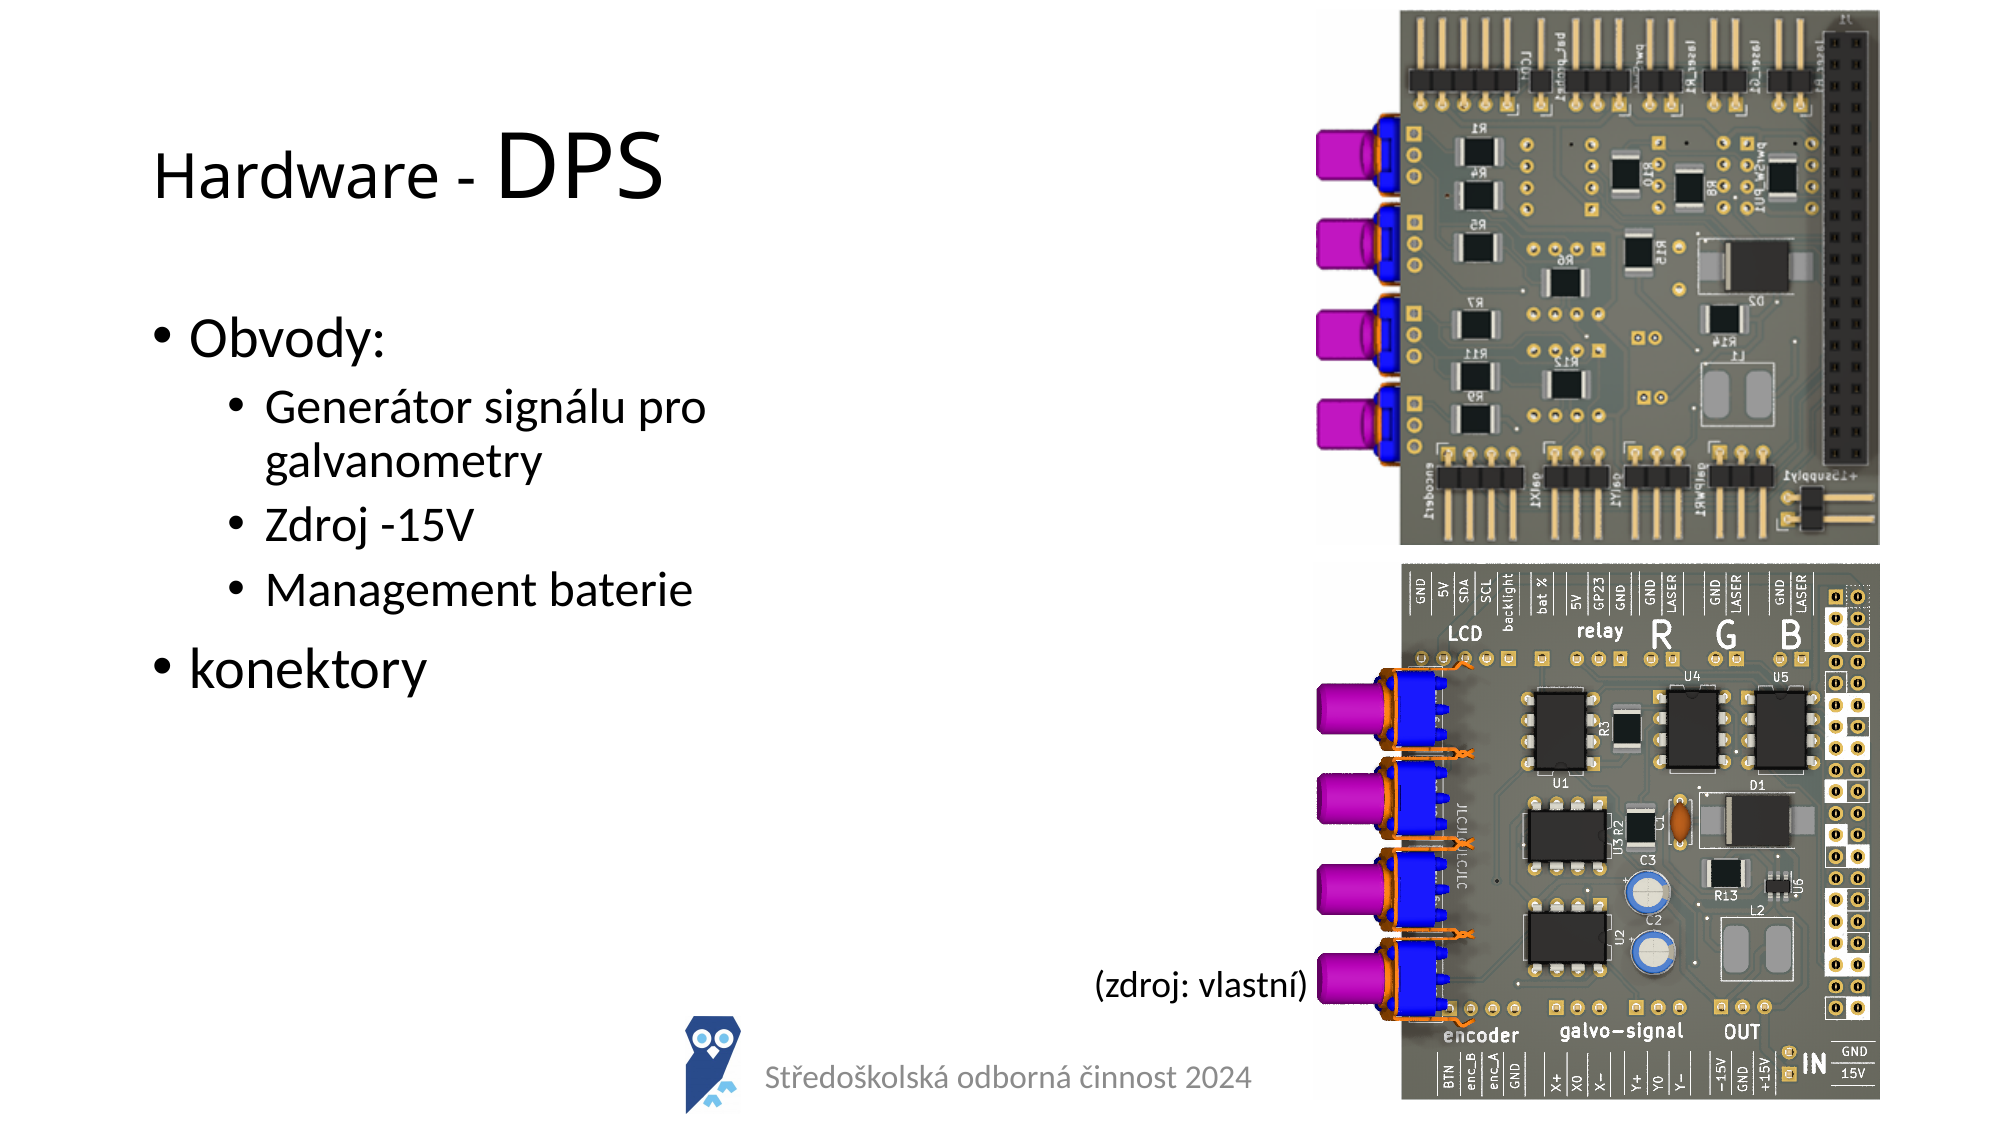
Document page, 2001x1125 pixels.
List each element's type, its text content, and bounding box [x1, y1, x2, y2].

text_box (zdroj: vlastní) [1079, 952, 1313, 1013]
footer Středoškolská odborná činnost 2024 [748, 1044, 1269, 1105]
picture [1316, 9, 1880, 545]
list Obvody: Generátor signálu pro galvanometry Zdroj -15V Management baterie konektory [137, 299, 828, 1014]
picture [685, 1016, 741, 1114]
title Hardware - DPS [137, 59, 1316, 278]
picture [1313, 562, 1880, 1100]
